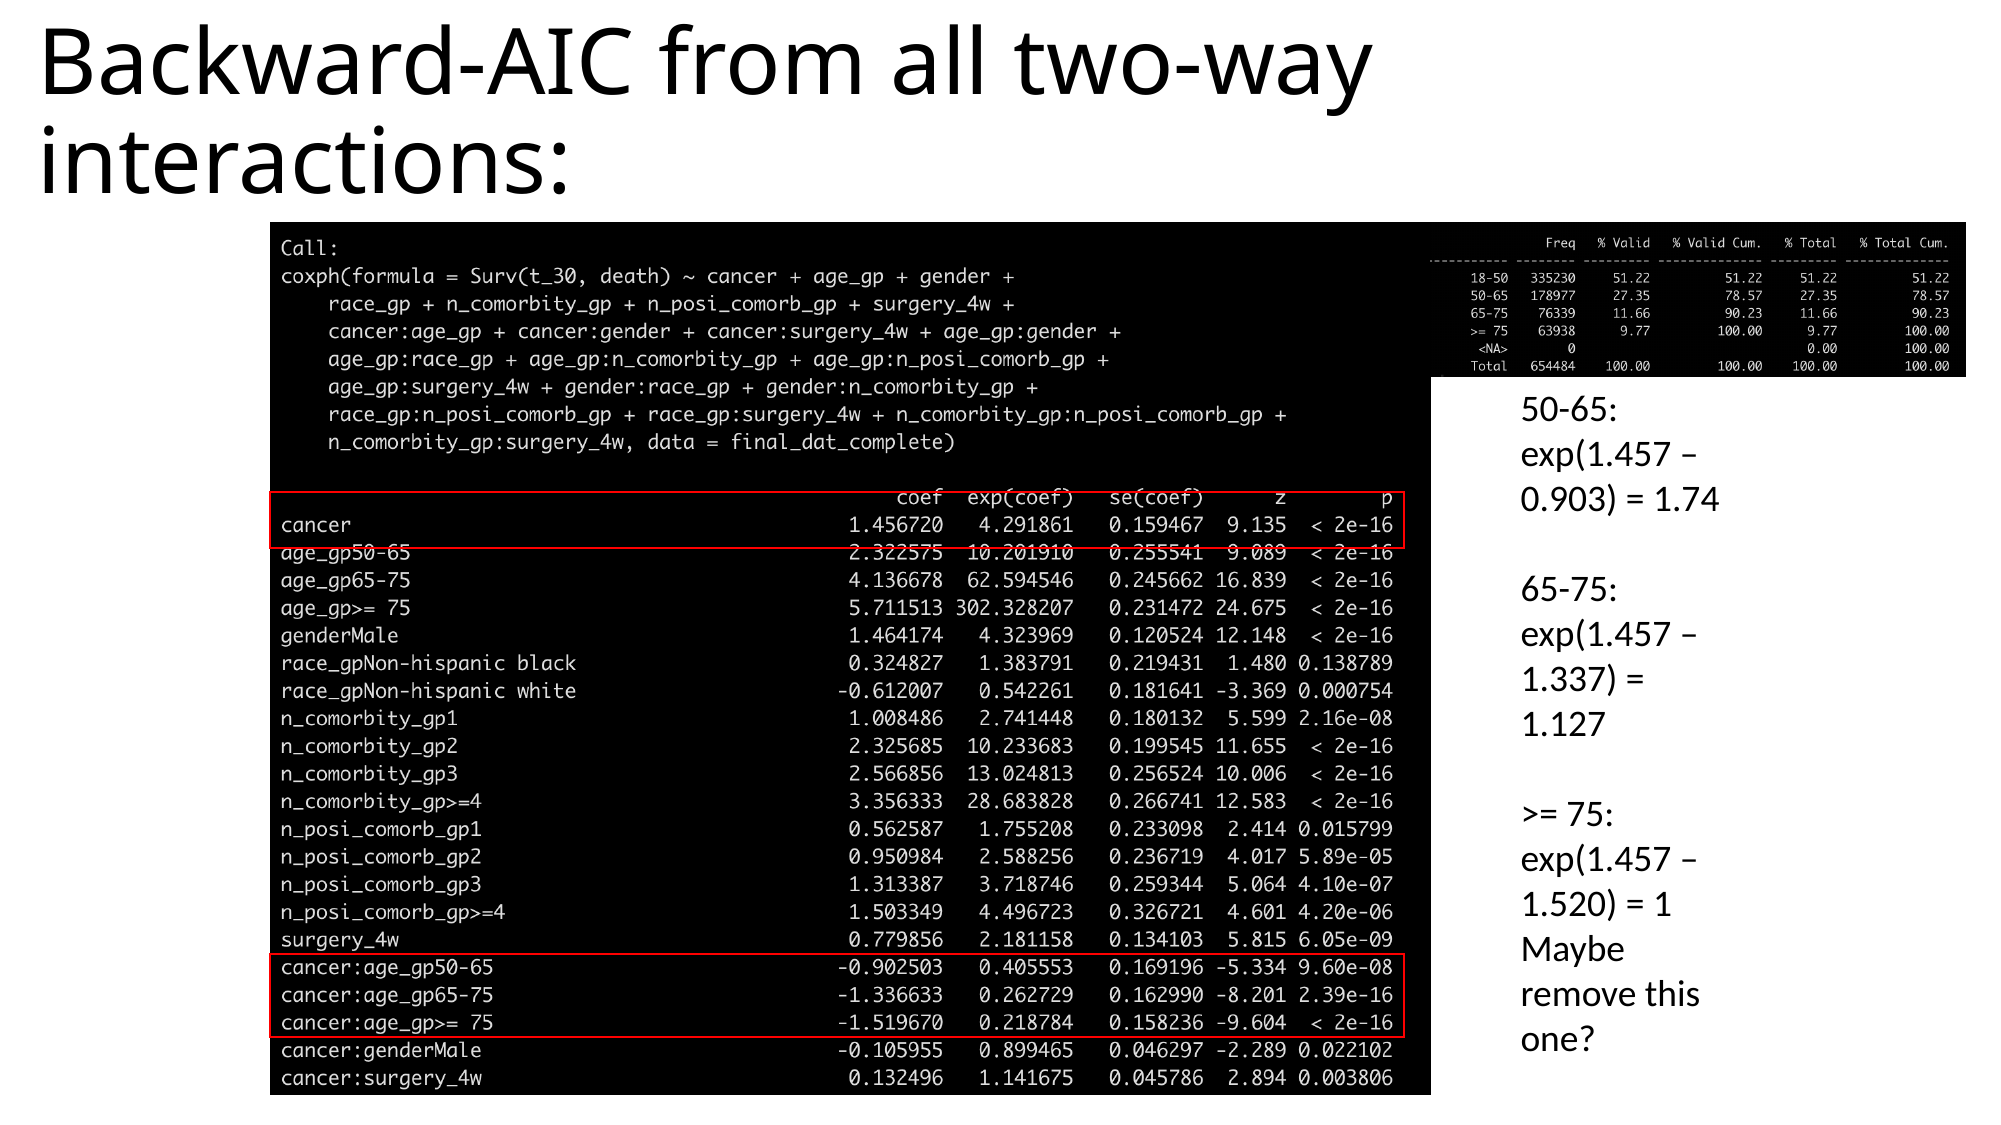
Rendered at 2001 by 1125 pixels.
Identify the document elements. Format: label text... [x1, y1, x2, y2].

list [270, 222, 1431, 1095]
text_box 50-65: exp(1.457 – 0.903) = 1.74 65-75: exp(1.457 – 1.337) = 1.127 >= 75: exp(1.457 – 1.520) = 1 Maybe remove this one? [1505, 377, 1748, 1067]
title Backward-AIC from all two-way interactions: [22, 5, 1748, 223]
picture [1430, 222, 1966, 377]
